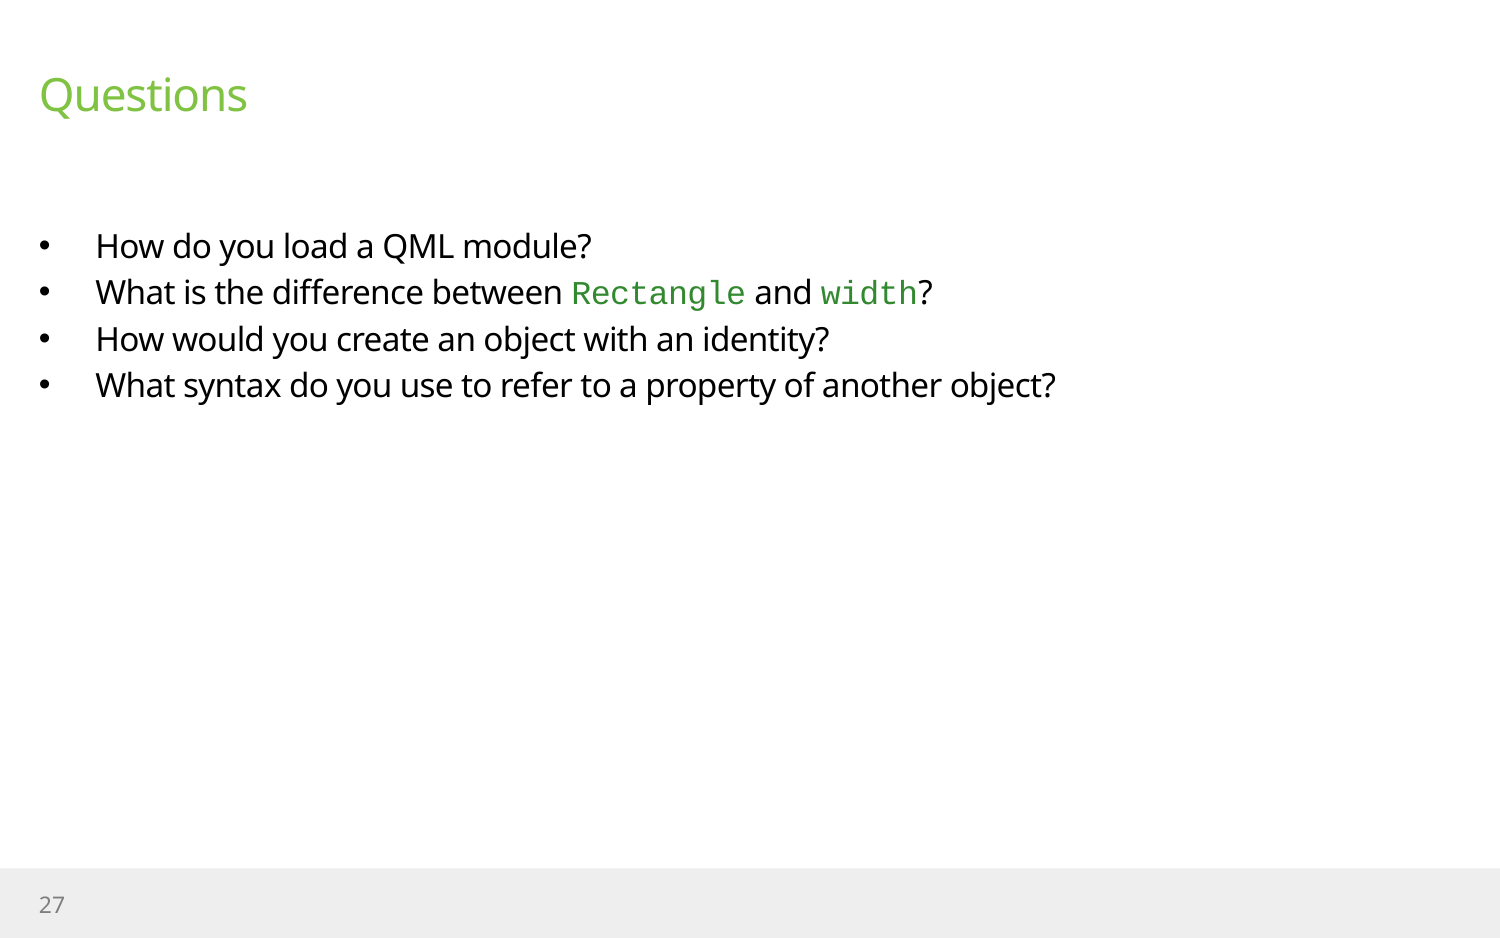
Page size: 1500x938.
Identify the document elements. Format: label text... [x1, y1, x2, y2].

slide_number 27 [39, 892, 410, 921]
list How do you load a QML module? What is the difference between Rectangle and width? How would you create an object with an identity? What syntax do you use to refer to a property of another object? [39, 224, 1272, 846]
title Questions [39, 66, 1052, 196]
